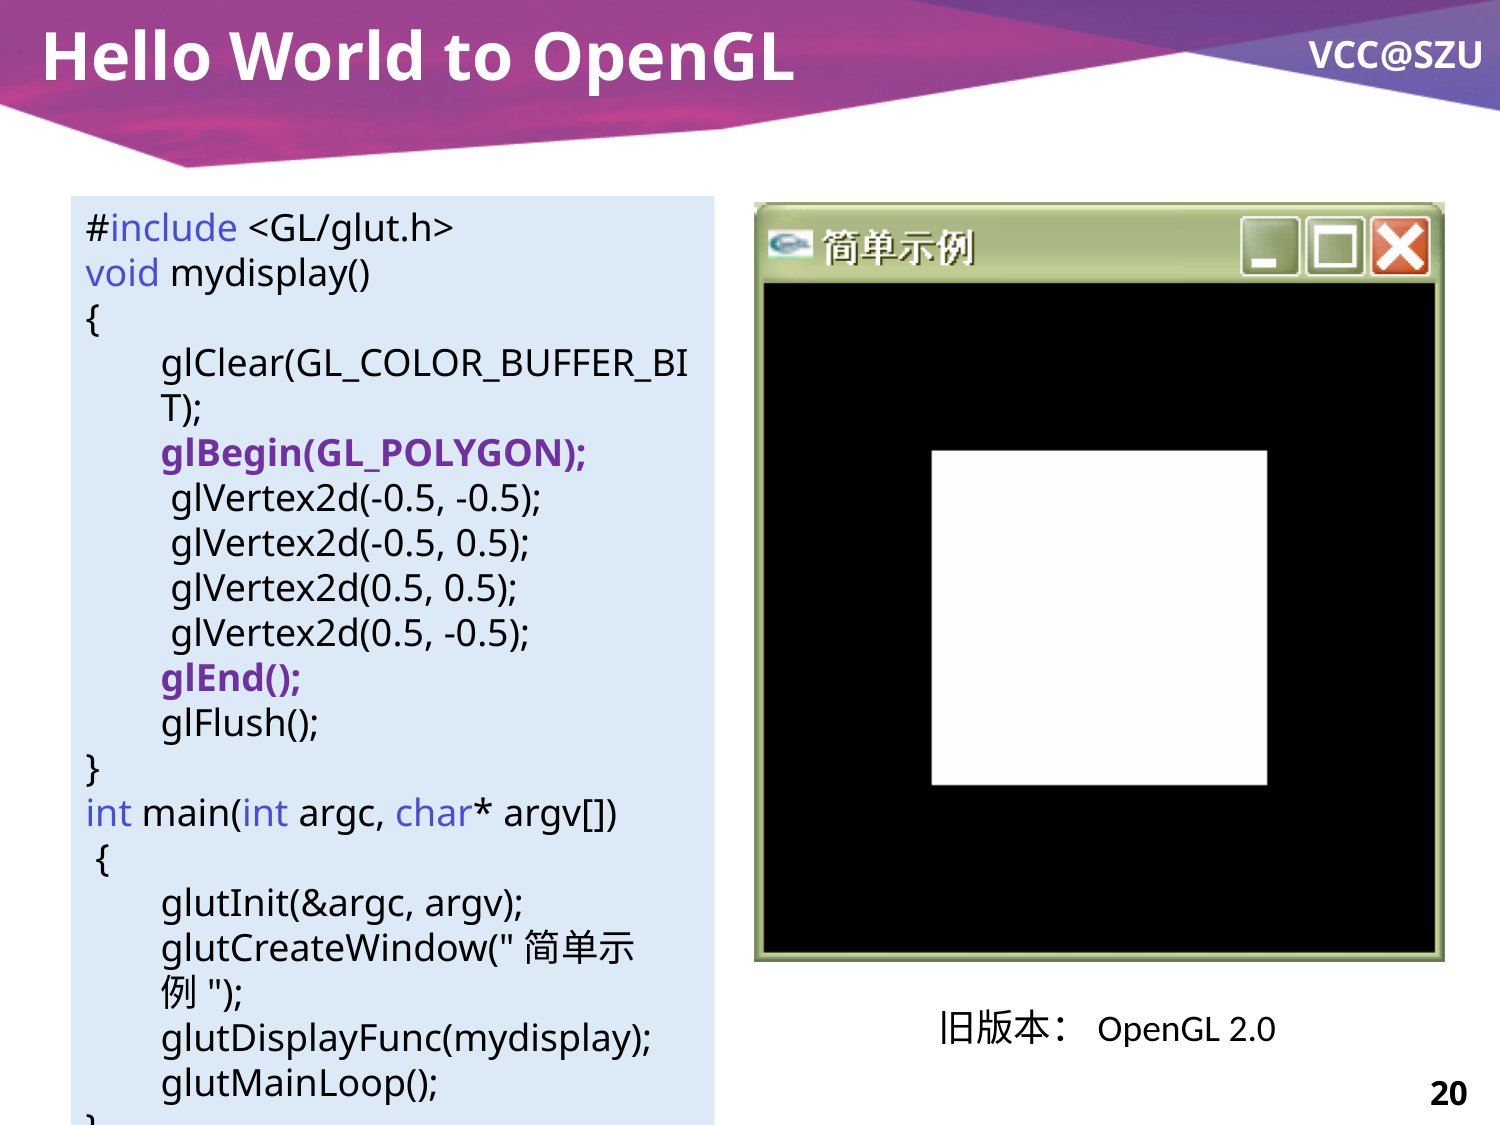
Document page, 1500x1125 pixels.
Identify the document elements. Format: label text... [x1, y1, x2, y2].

slide_number 20 [1386, 1065, 1500, 1125]
text_box #include <GL/glut.h> void mydisplay() { glClear(GL_COLOR_BUFFER_BIT); glBegin(GL_POLYGON); glVertex2d(-0.5, -0.5); glVertex2d(-0.5, 0.5); glVertex2d(0.5, 0.5); glVertex2d(0.5, -0.5); glEnd(); glFlush(); } int main(int argc, char* argv[]) { glutInit(&argc, argv); glutCreateWindow("简单示例"); glutDisplayFunc(mydisplay); glutMainLoop(); } [70, 196, 715, 1125]
text_box 旧版本：OpenGL 2.0 [923, 996, 1291, 1057]
picture [0, 0, 1500, 1125]
title Hello World to OpenGL [25, 15, 1320, 104]
